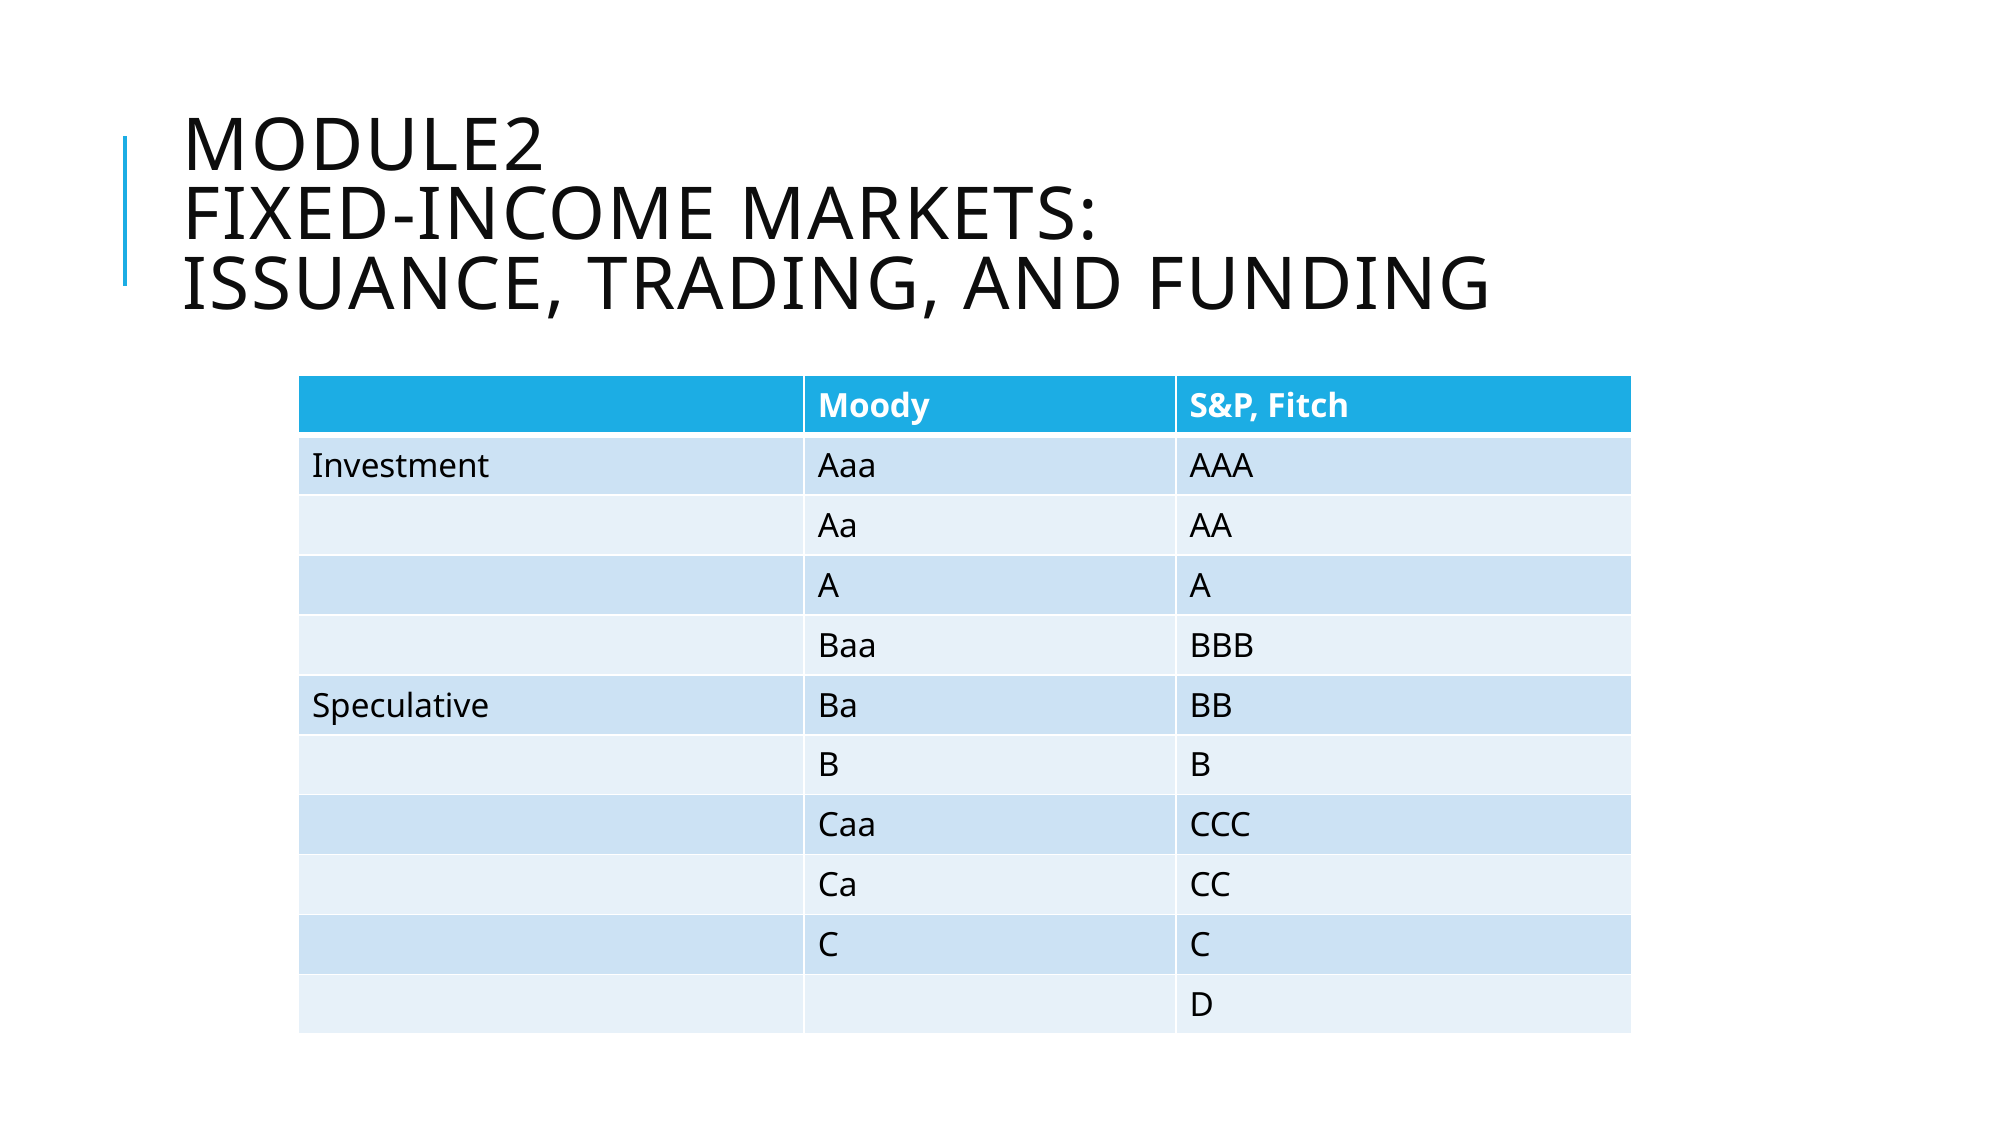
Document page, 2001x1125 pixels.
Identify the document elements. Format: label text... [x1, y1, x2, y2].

table_header [299, 376, 803, 432]
table_cell BBB [1177, 616, 1631, 674]
table_cell Baa [805, 616, 1175, 674]
table_cell B [805, 736, 1175, 794]
table_cell AA [1177, 496, 1631, 554]
table_cell [299, 556, 803, 614]
title Module2 Fixed-Income markets: issuance, trading, and funding [168, 96, 1763, 342]
table_cell Aaa [805, 438, 1175, 494]
table_cell [299, 736, 803, 794]
table_cell [299, 855, 803, 914]
table_cell [299, 795, 803, 854]
table_cell [805, 975, 1175, 1033]
table_cell CC [1177, 855, 1631, 914]
table_cell Ca [805, 855, 1175, 914]
table_cell AAA [1177, 438, 1631, 494]
table_header S&P, Fitch [1177, 376, 1631, 432]
table_cell [299, 915, 803, 974]
table_cell BB [1177, 676, 1631, 734]
table_cell C [1177, 915, 1631, 974]
table_cell A [1177, 556, 1631, 614]
table_cell [299, 616, 803, 674]
table_cell CCC [1177, 795, 1631, 854]
table_cell Caa [805, 795, 1175, 854]
table_cell Speculative [299, 676, 803, 734]
table_cell D [1177, 975, 1631, 1033]
table_cell Aa [805, 496, 1175, 554]
table_cell A [805, 556, 1175, 614]
table_cell Investment [299, 438, 803, 494]
table_header Moody [805, 376, 1175, 432]
table_cell [299, 496, 803, 554]
table_cell [299, 975, 803, 1033]
table_cell C [805, 915, 1175, 974]
table_cell Ba [805, 676, 1175, 734]
table_cell B [1177, 736, 1631, 794]
